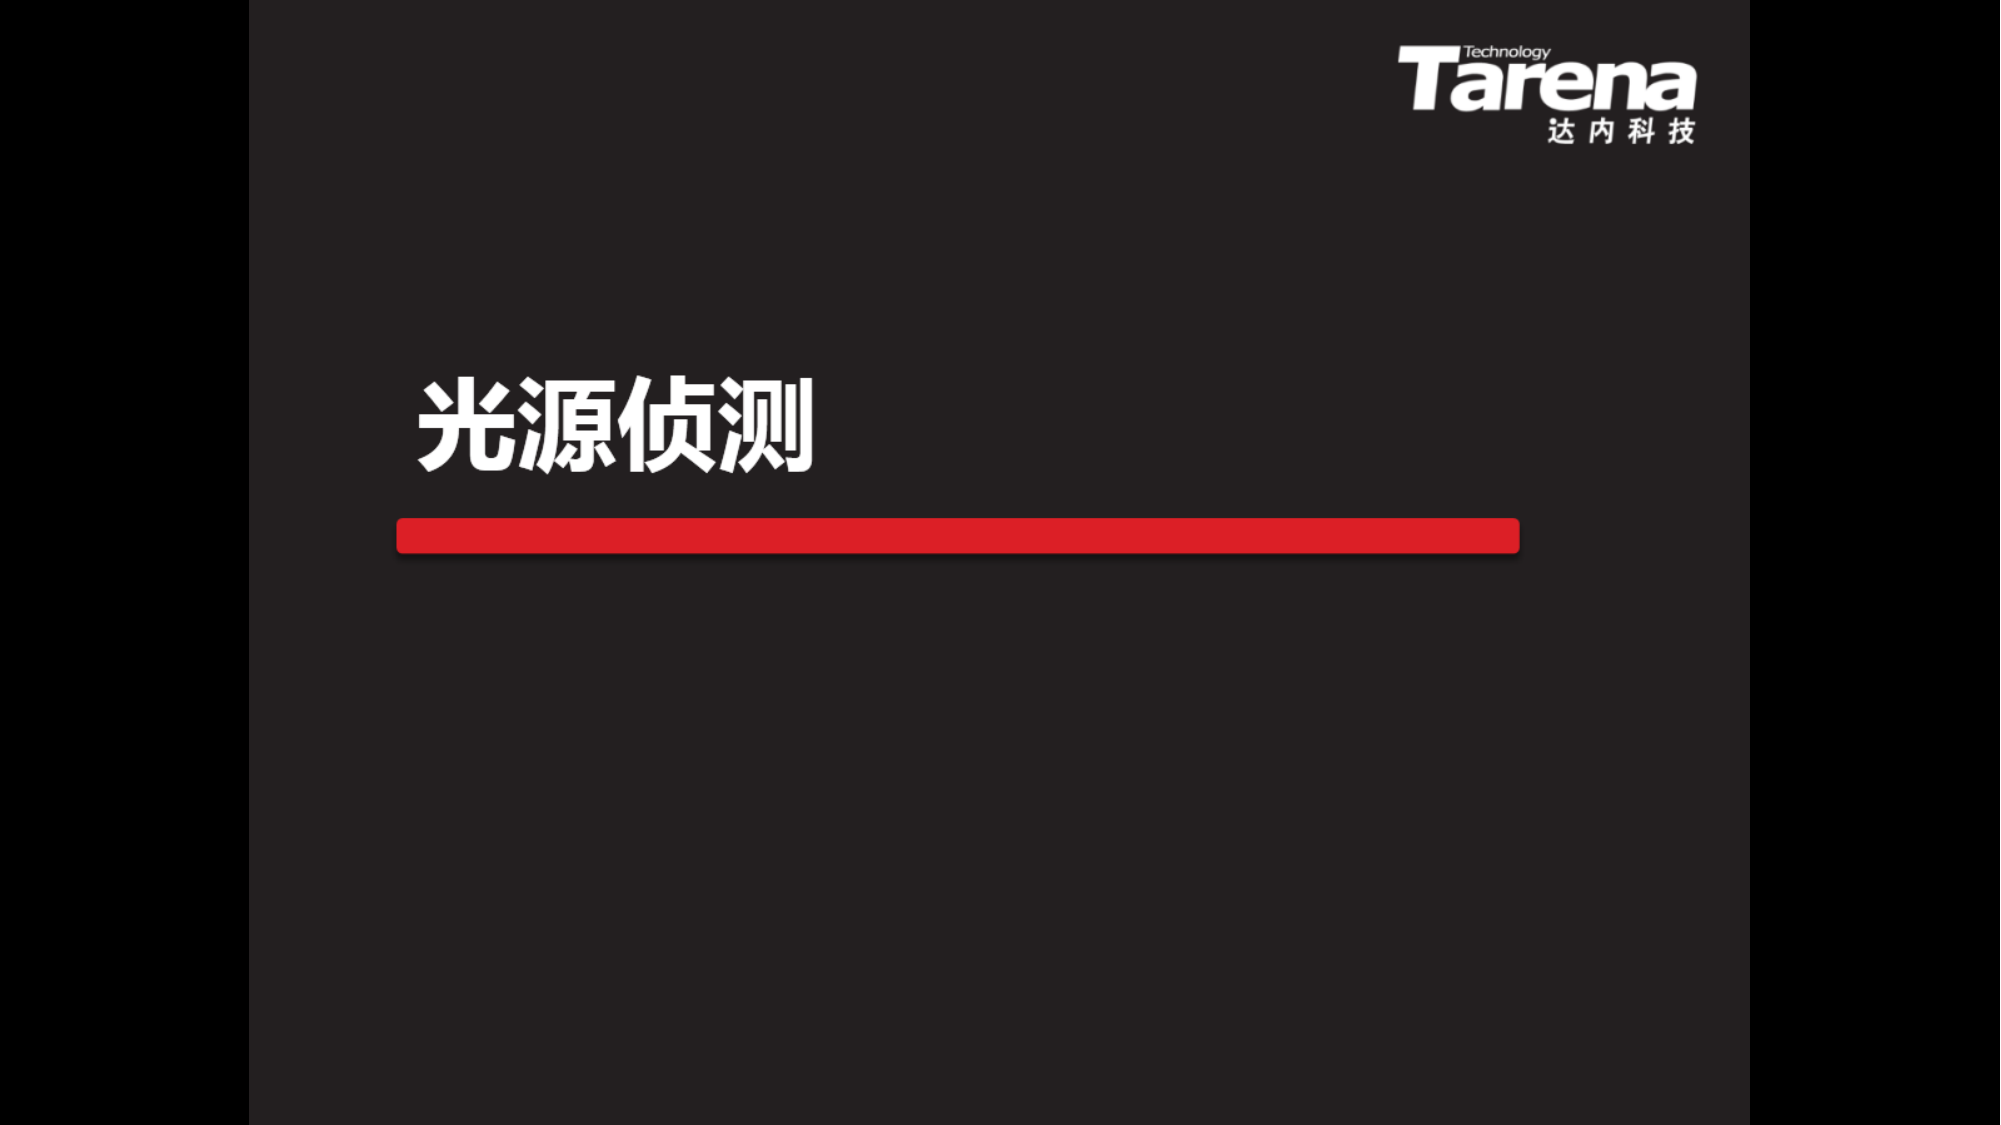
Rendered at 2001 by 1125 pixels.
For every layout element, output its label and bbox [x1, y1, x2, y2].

picture [249, 0, 1750, 1125]
